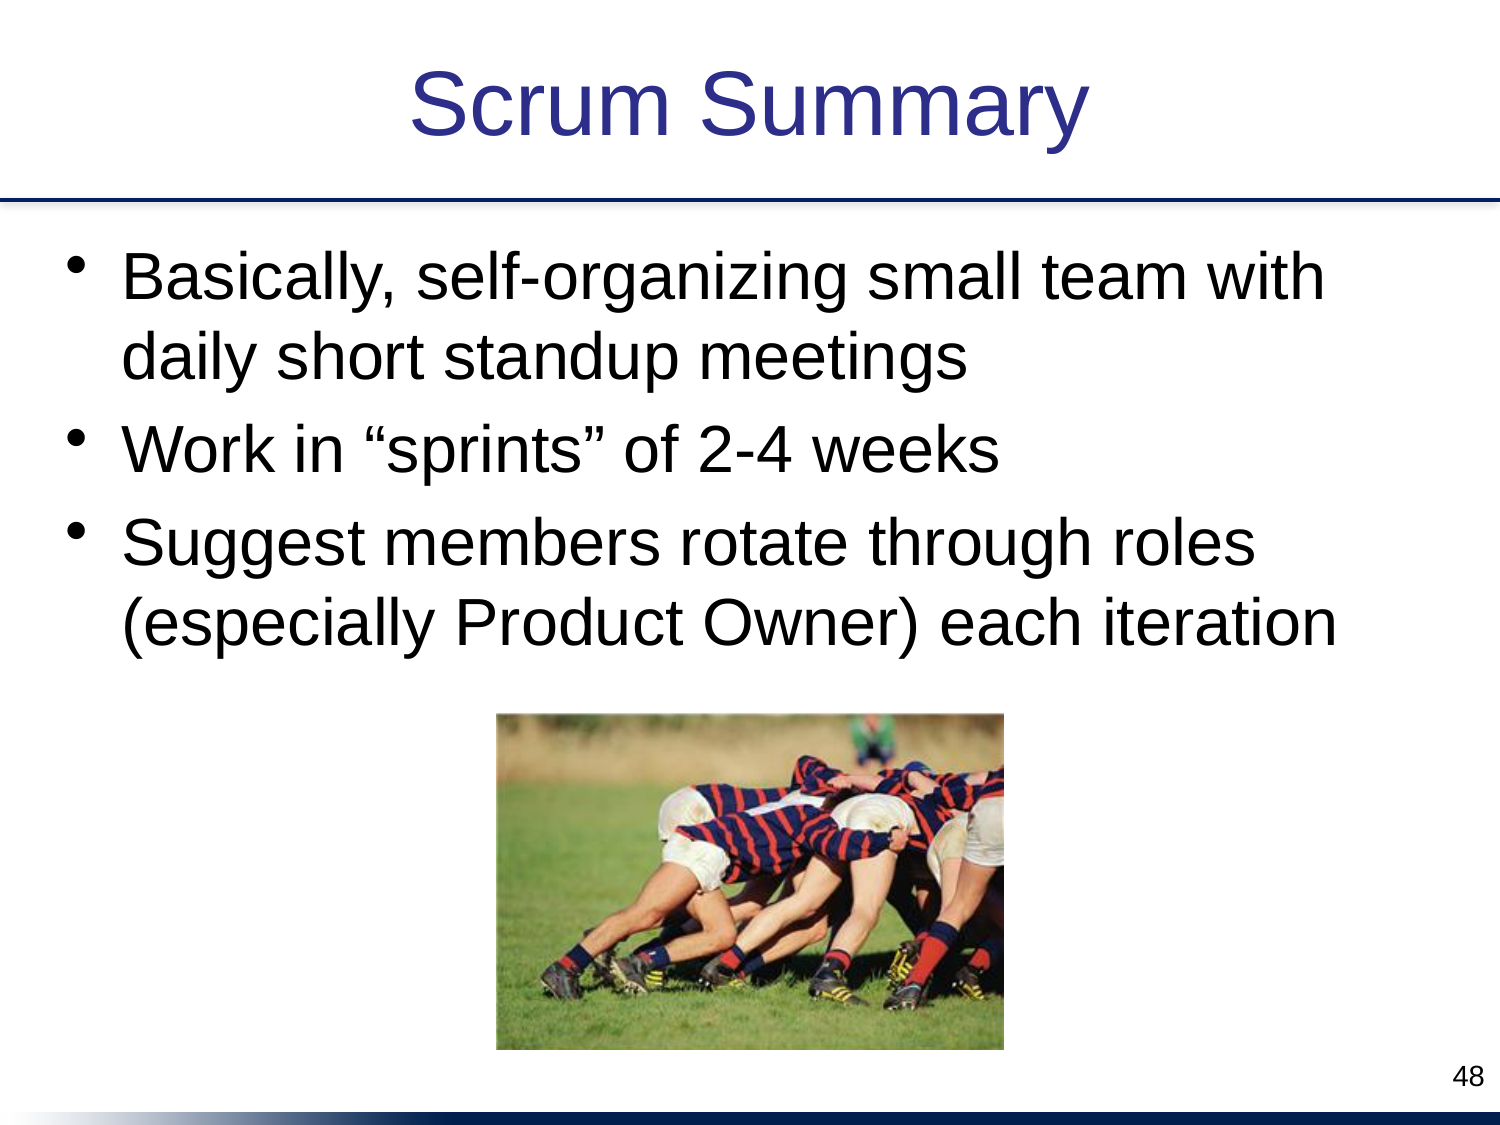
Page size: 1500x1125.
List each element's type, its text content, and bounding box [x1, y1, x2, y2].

picture [495, 712, 1005, 1051]
picture [0, 1112, 1149, 1125]
slide_number 48 [1149, 1049, 1500, 1125]
list Basically, self-organizing small team with daily short standup meetings Work in “sprints” of 2-4 weeks Suggest members rotate through roles (especially Product Owner) each iteration [50, 224, 1450, 1005]
title Scrum Summary [0, 0, 1500, 199]
